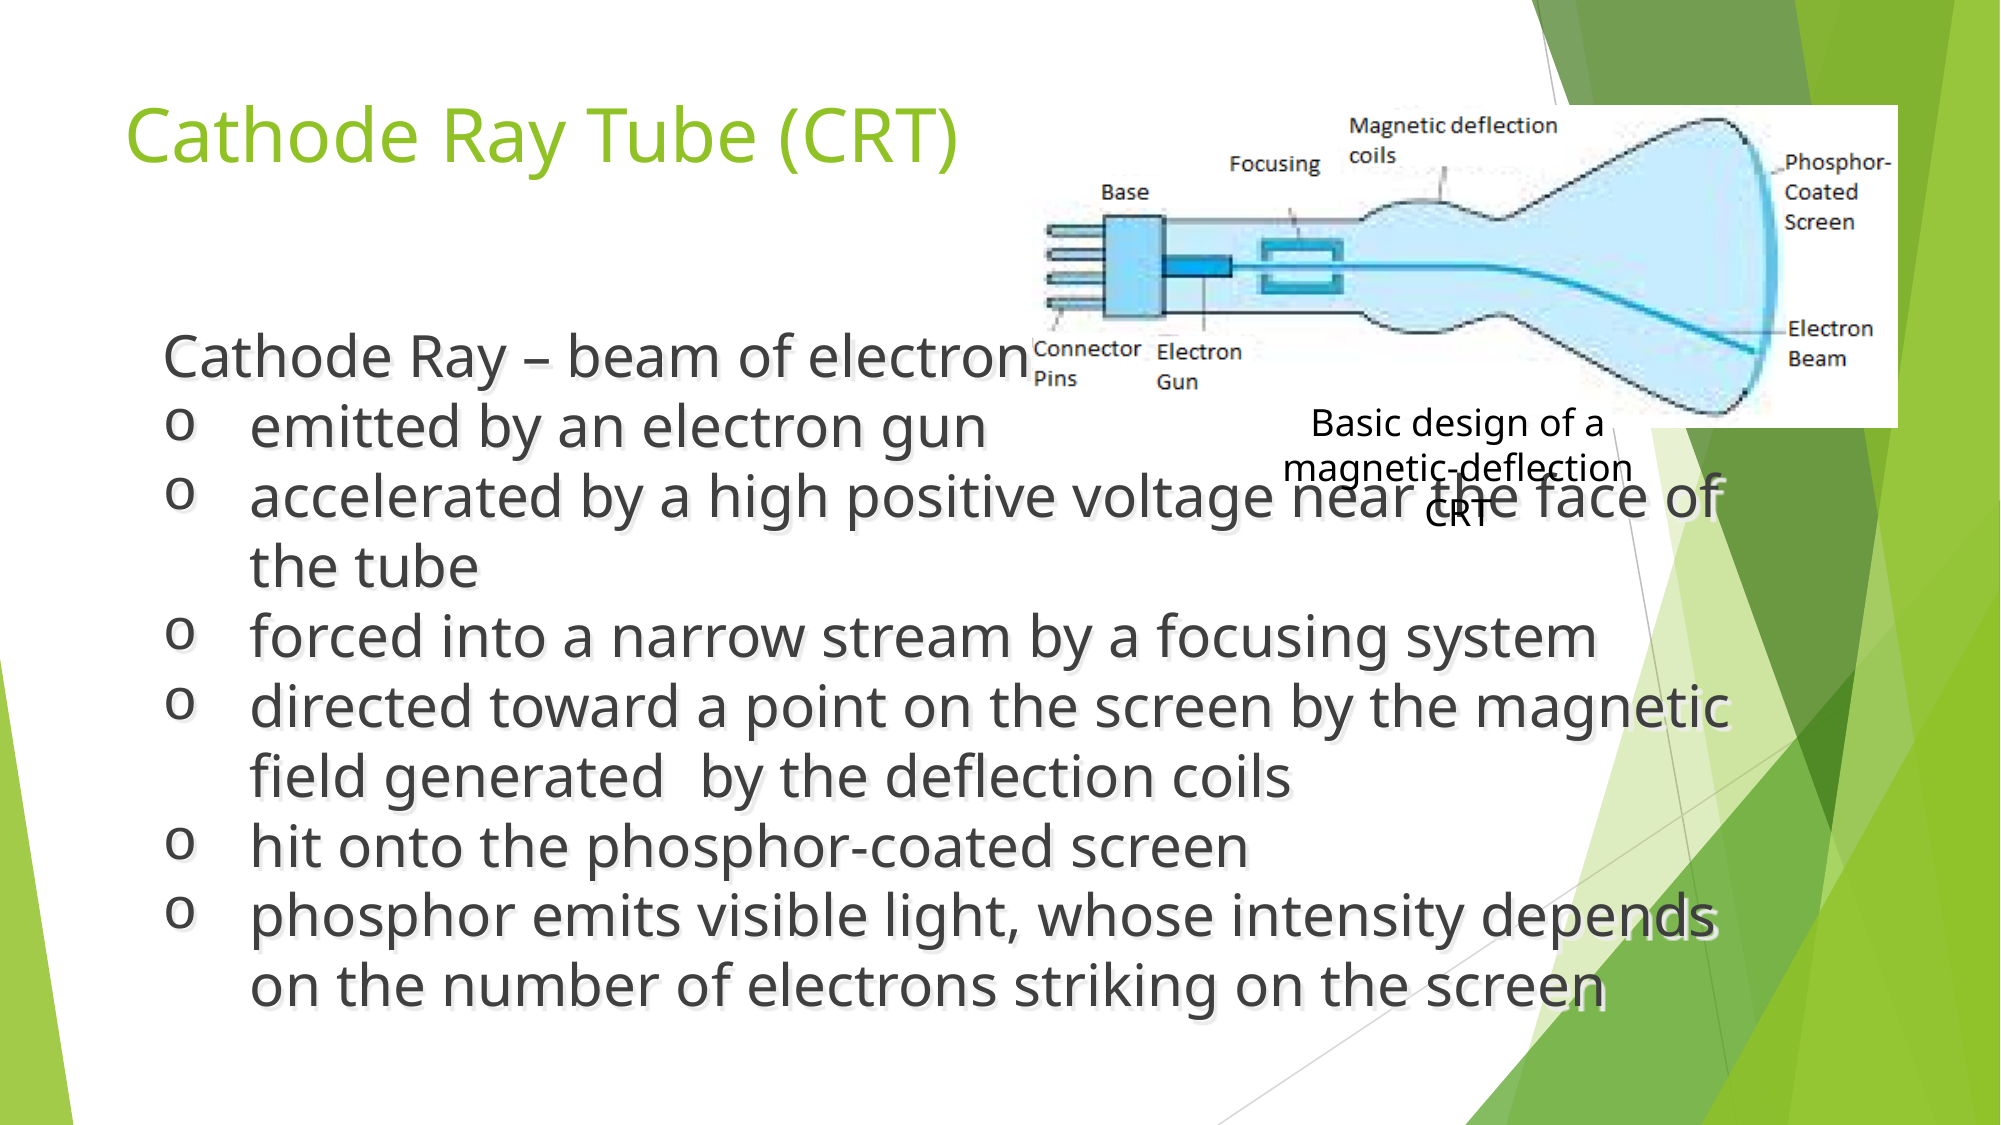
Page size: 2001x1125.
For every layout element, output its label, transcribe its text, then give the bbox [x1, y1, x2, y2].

text_box Basic design of a magnetic-deflection CRT [1236, 436, 1680, 541]
picture [1032, 105, 1898, 429]
title Cathode Ray Tube (CRT) [109, 79, 1151, 294]
list Cathode Ray – beam of electrons emitted by an electron gun accelerated by a high positive voltage near the face of the tube forced into a narrow stream by a focusing system directed toward a point on the screen by the magnetic field generated by the deflection coils hit onto the phosphor-coated screen phosphor emits visible light, whose intensity depends on the number of electrons striking on the screen [147, 312, 1805, 1058]
